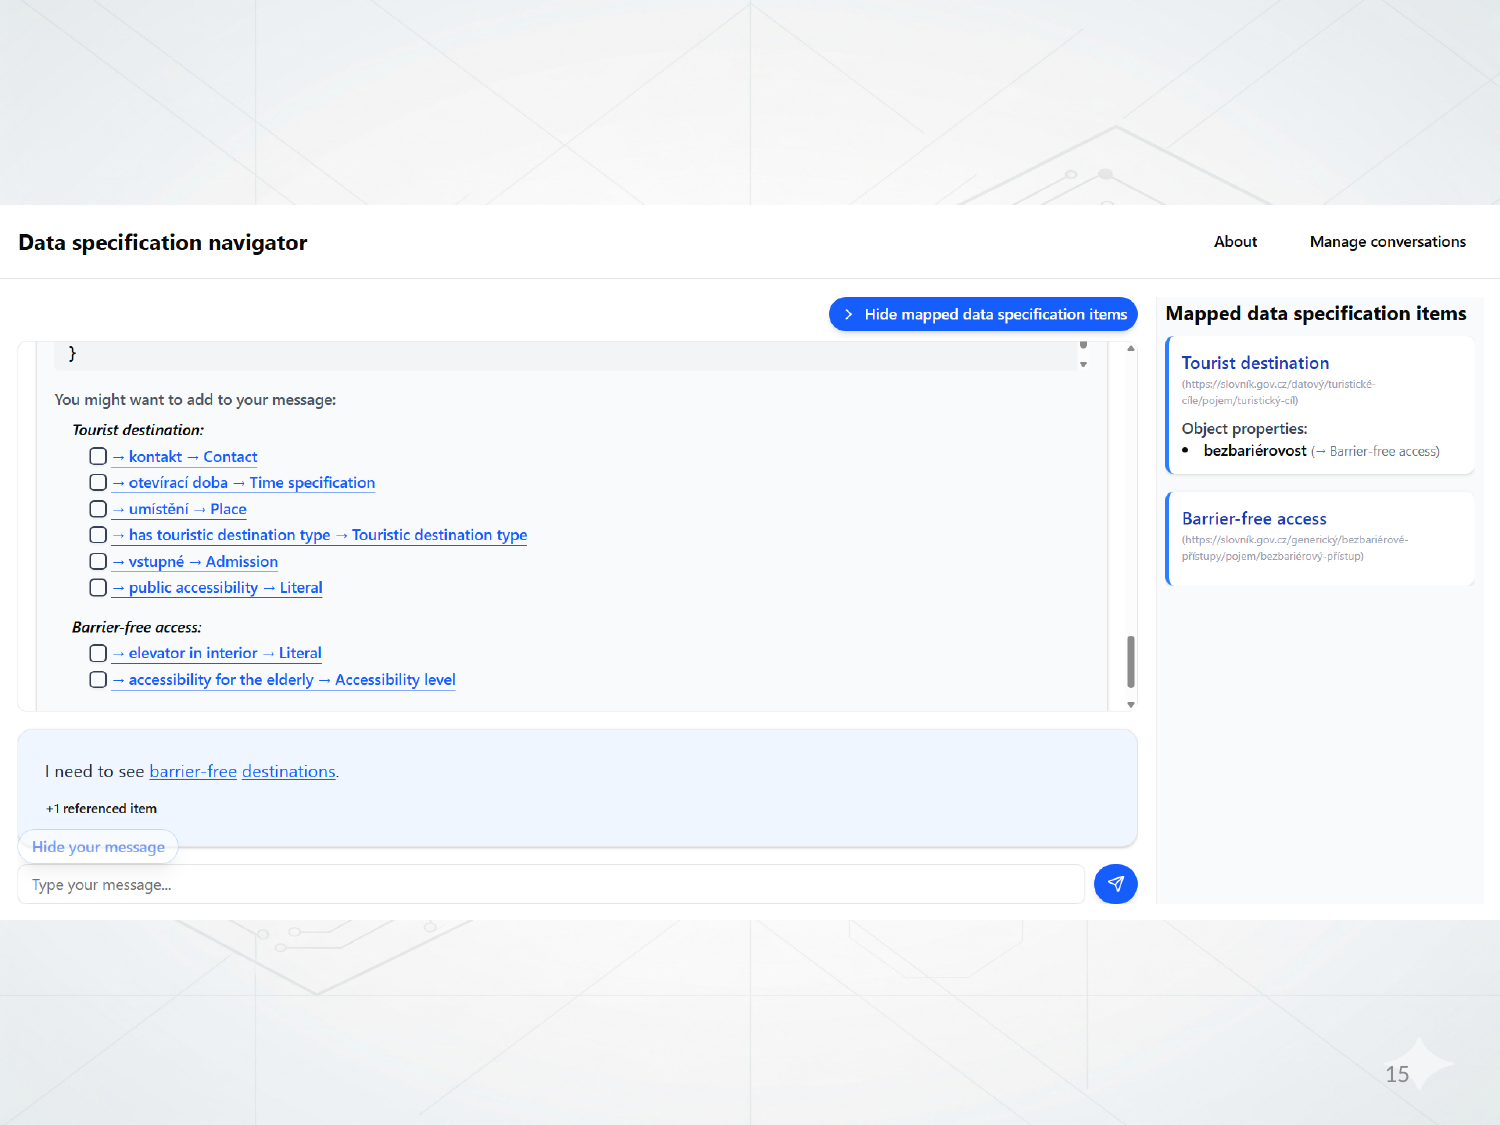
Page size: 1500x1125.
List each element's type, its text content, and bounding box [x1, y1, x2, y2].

picture [0, 0, 1500, 1125]
slide_number 15 [1074, 1042, 1425, 1103]
